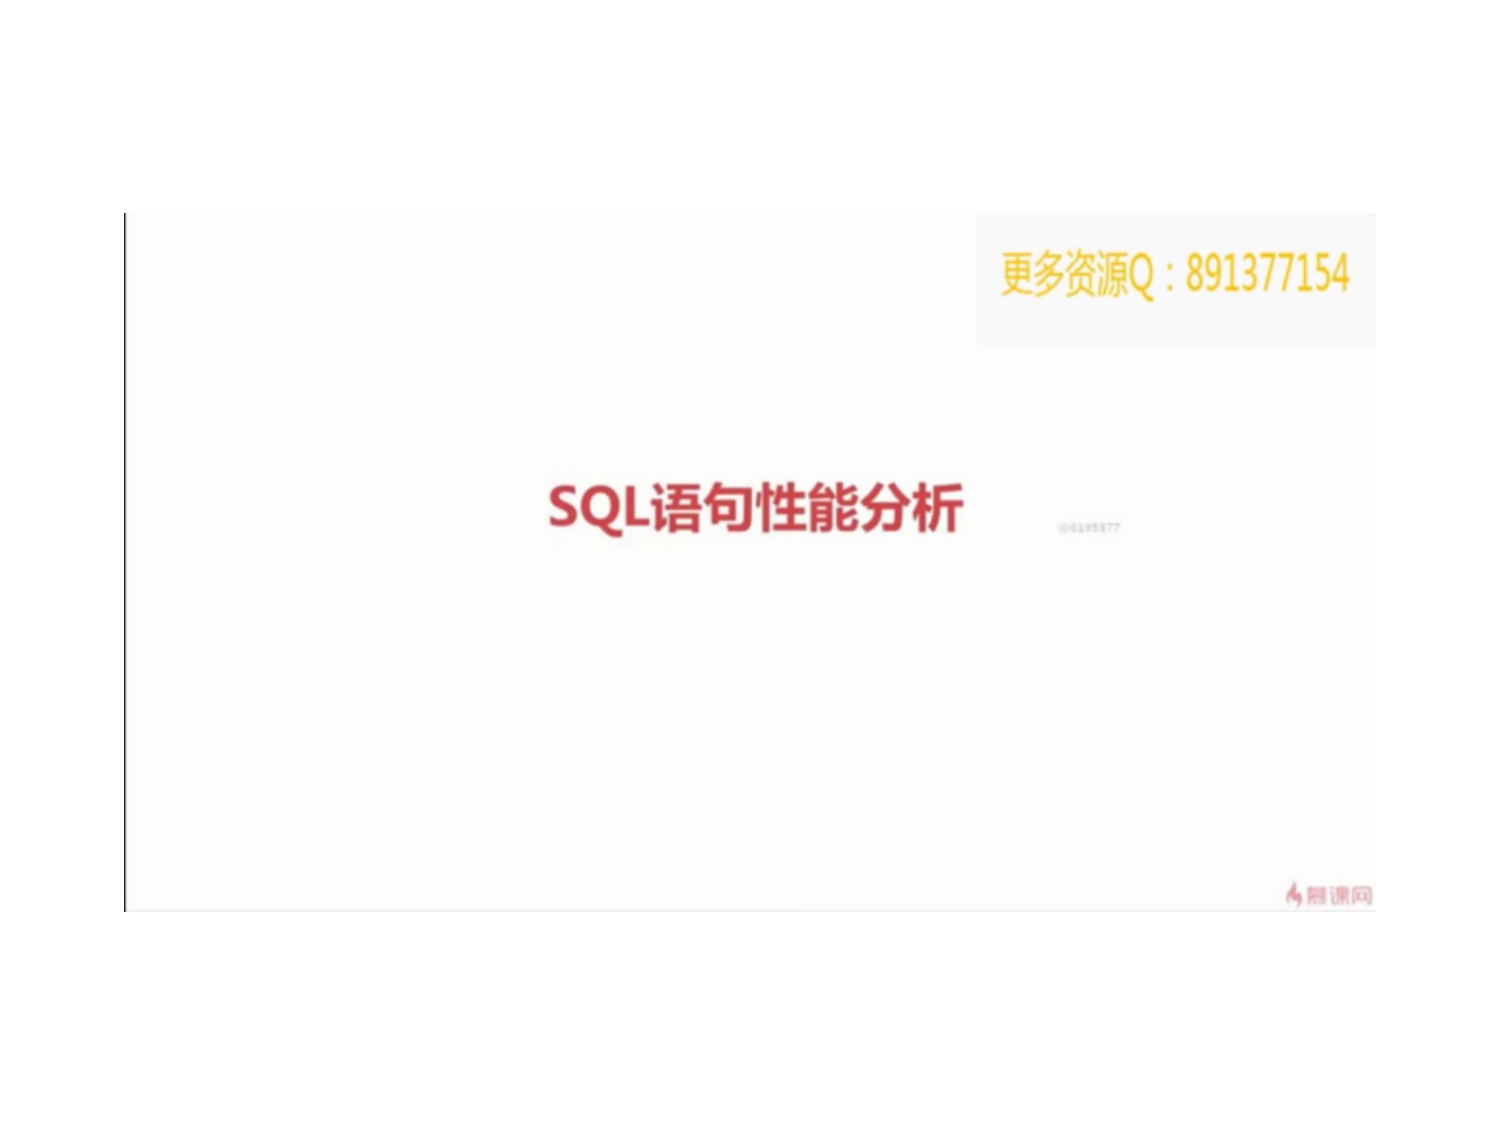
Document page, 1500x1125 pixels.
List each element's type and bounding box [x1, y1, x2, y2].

picture [123, 213, 1376, 912]
